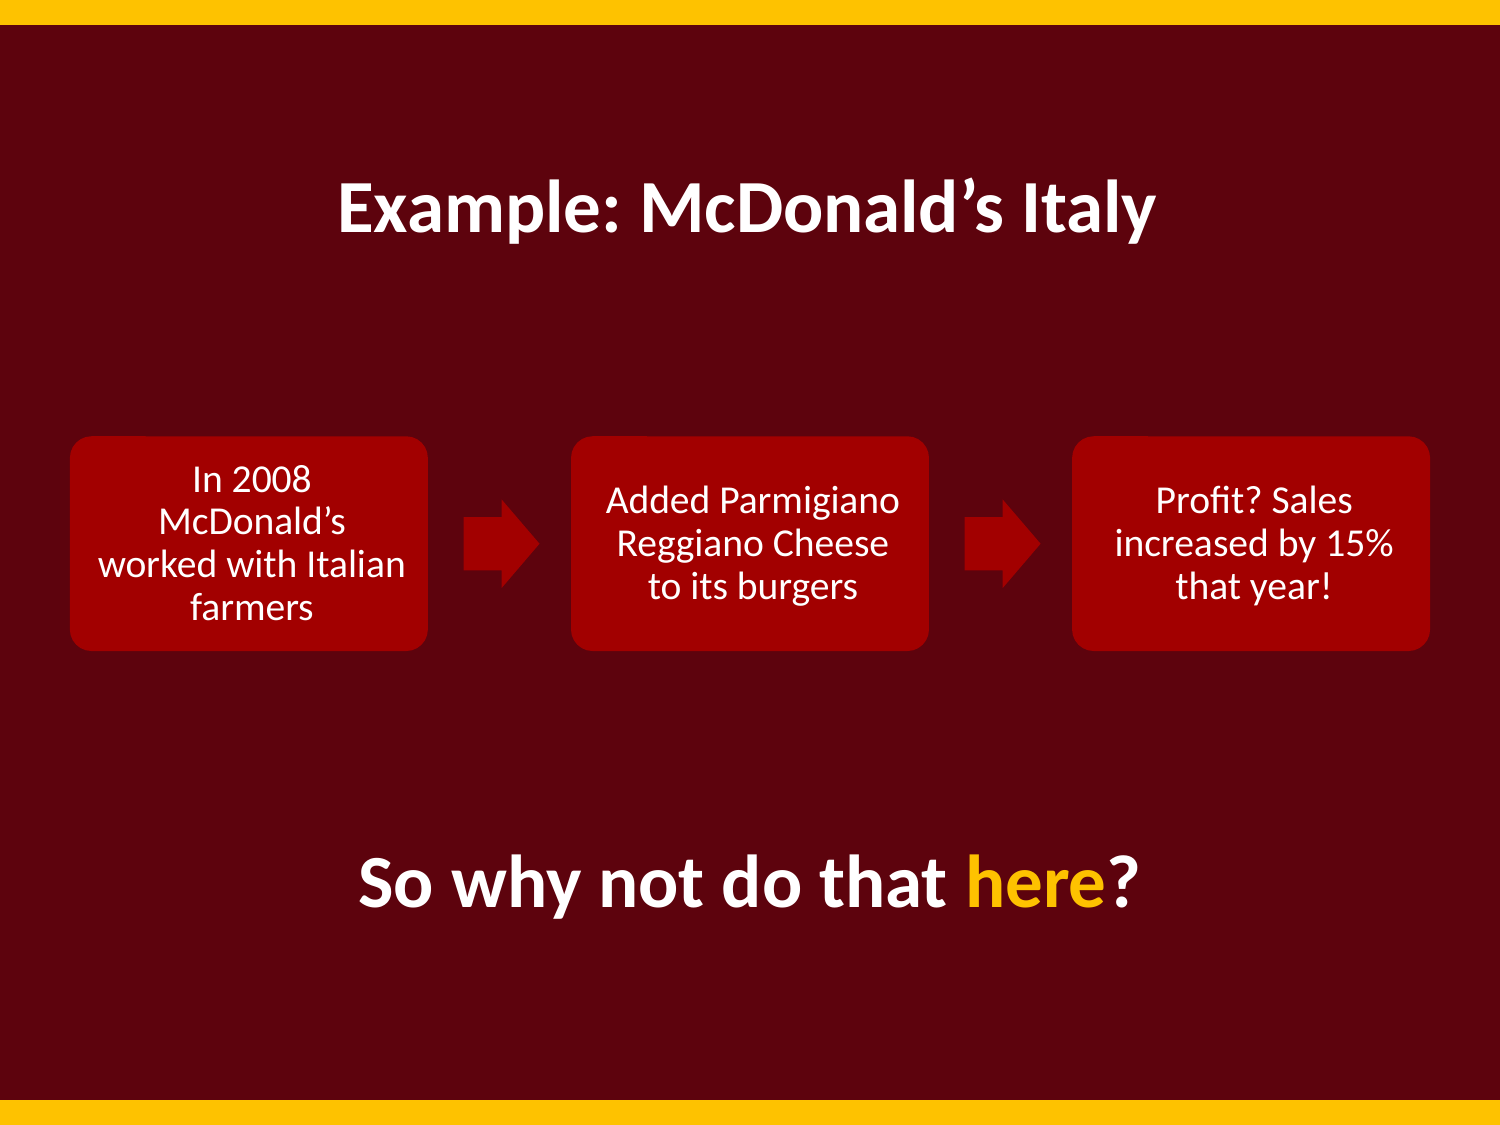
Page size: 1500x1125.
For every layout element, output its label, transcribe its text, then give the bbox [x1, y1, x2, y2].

text_box [0, 0, 1500, 27]
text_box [68, 287, 1432, 801]
text_box Example: McDonald’s Italy [35, 149, 1461, 255]
text_box So why not do that here? [37, 824, 1463, 930]
text_box [0, 1098, 1500, 1125]
